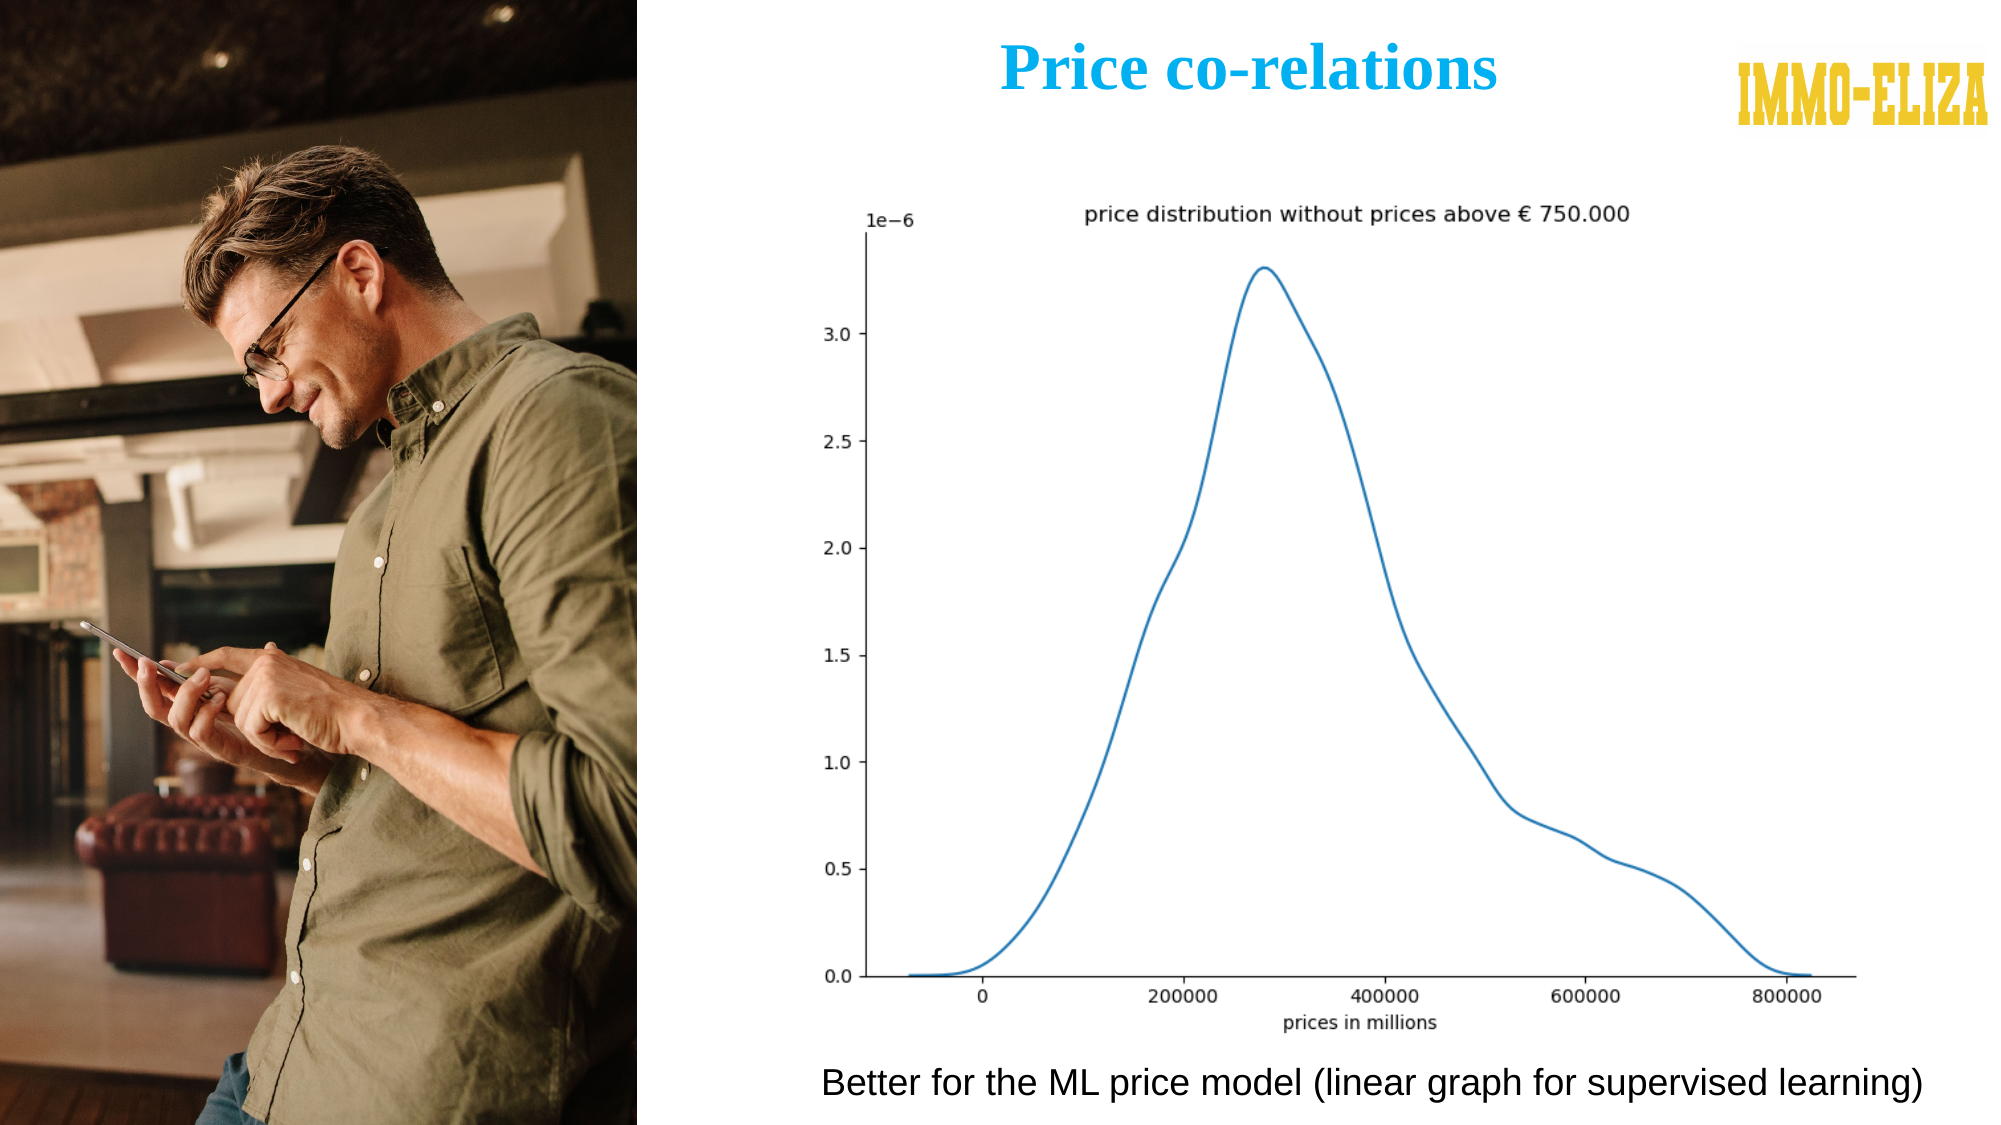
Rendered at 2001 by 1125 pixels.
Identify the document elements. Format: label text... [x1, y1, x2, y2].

picture [1737, 43, 1988, 167]
picture [680, 178, 1919, 1081]
text_box Price co-relations [637, 0, 1514, 229]
text_box Better for the ML price model (linear graph for supervised learning) [806, 1050, 1940, 1111]
picture [0, 0, 637, 1125]
